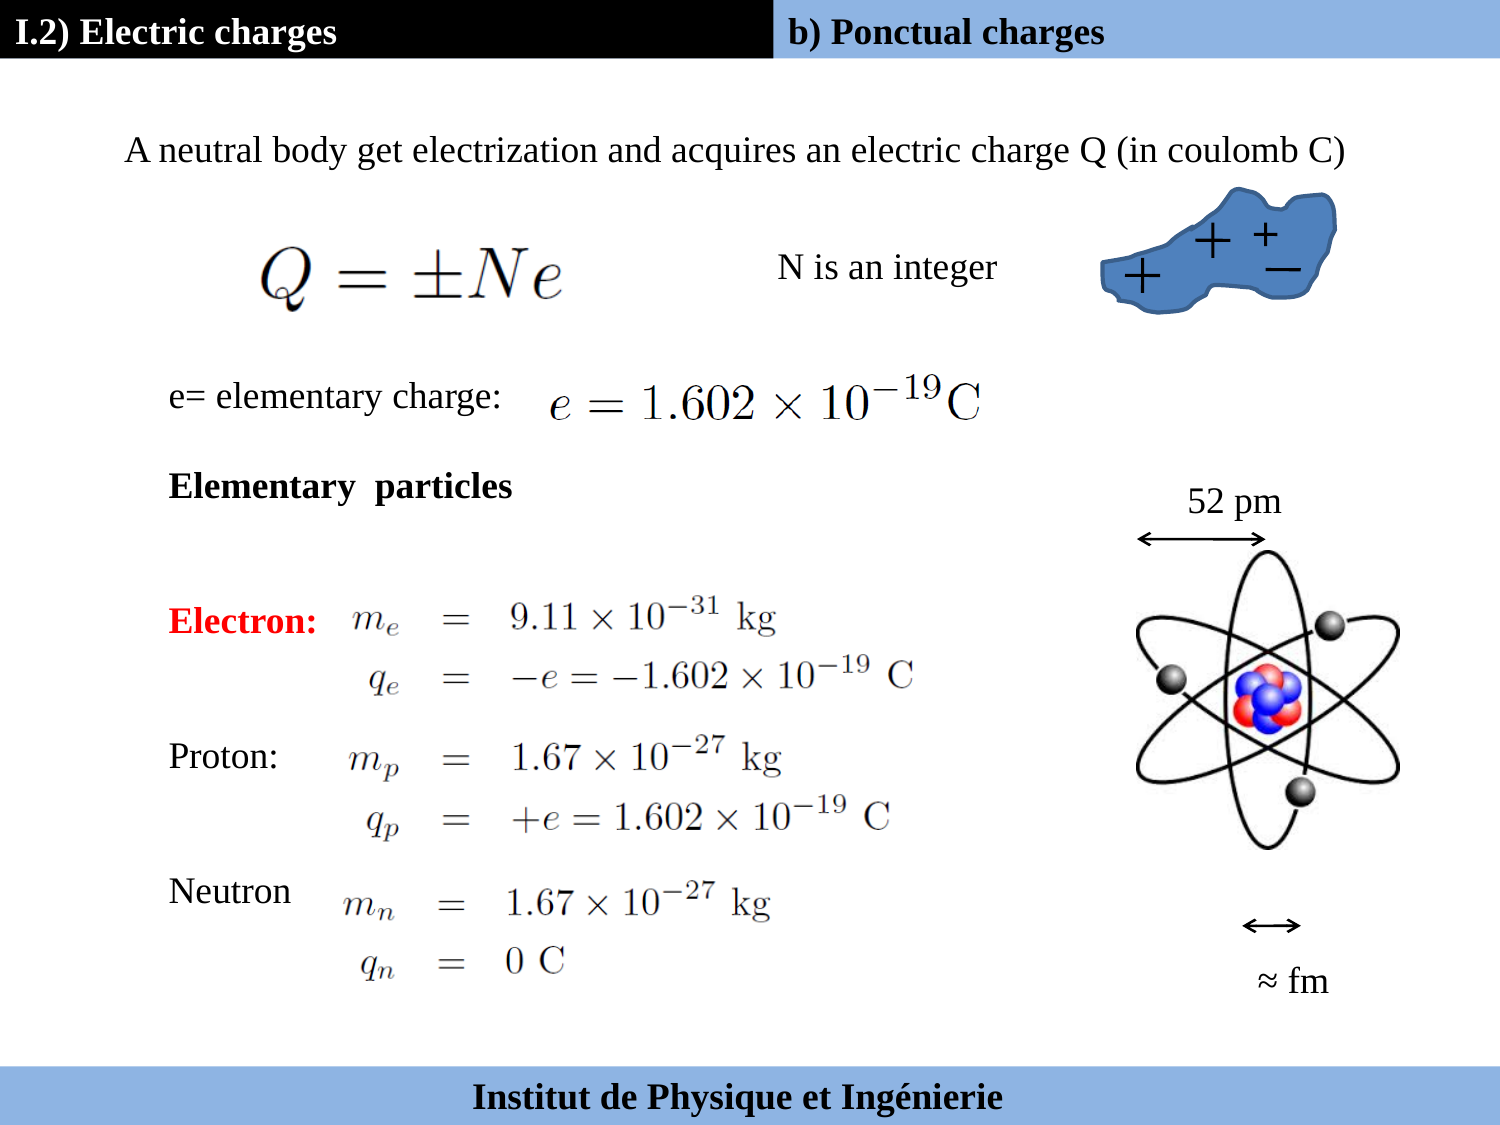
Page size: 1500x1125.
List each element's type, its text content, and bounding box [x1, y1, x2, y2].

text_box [1124, 257, 1161, 294]
picture [234, 210, 575, 322]
text_box N is an integer [762, 234, 1013, 295]
picture [327, 726, 903, 852]
text_box b) Ponctual charges [773, 0, 1477, 60]
text_box e= elementary charge: Elementary particles Electron: Proton: Neutron [153, 363, 529, 918]
picture [327, 585, 920, 711]
text_box [0, 1064, 400, 1125]
text_box 52 pm [1172, 468, 1298, 529]
text_box [1100, 186, 1338, 315]
text_box I.2) Electric charges [0, 0, 773, 60]
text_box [1253, 222, 1278, 247]
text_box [1195, 222, 1231, 258]
text_box ≈ fm [1242, 949, 1345, 1009]
picture [1136, 550, 1400, 850]
picture [538, 362, 985, 428]
text_box [775, 0, 1500, 61]
text_box A neutral body get electrization and acquires an electric charge Q (in coulomb C) [109, 117, 1373, 177]
text_box [1028, 1064, 1500, 1125]
text_box Institut de Physique et Ingénierie [400, 1064, 1028, 1125]
picture [327, 866, 779, 988]
